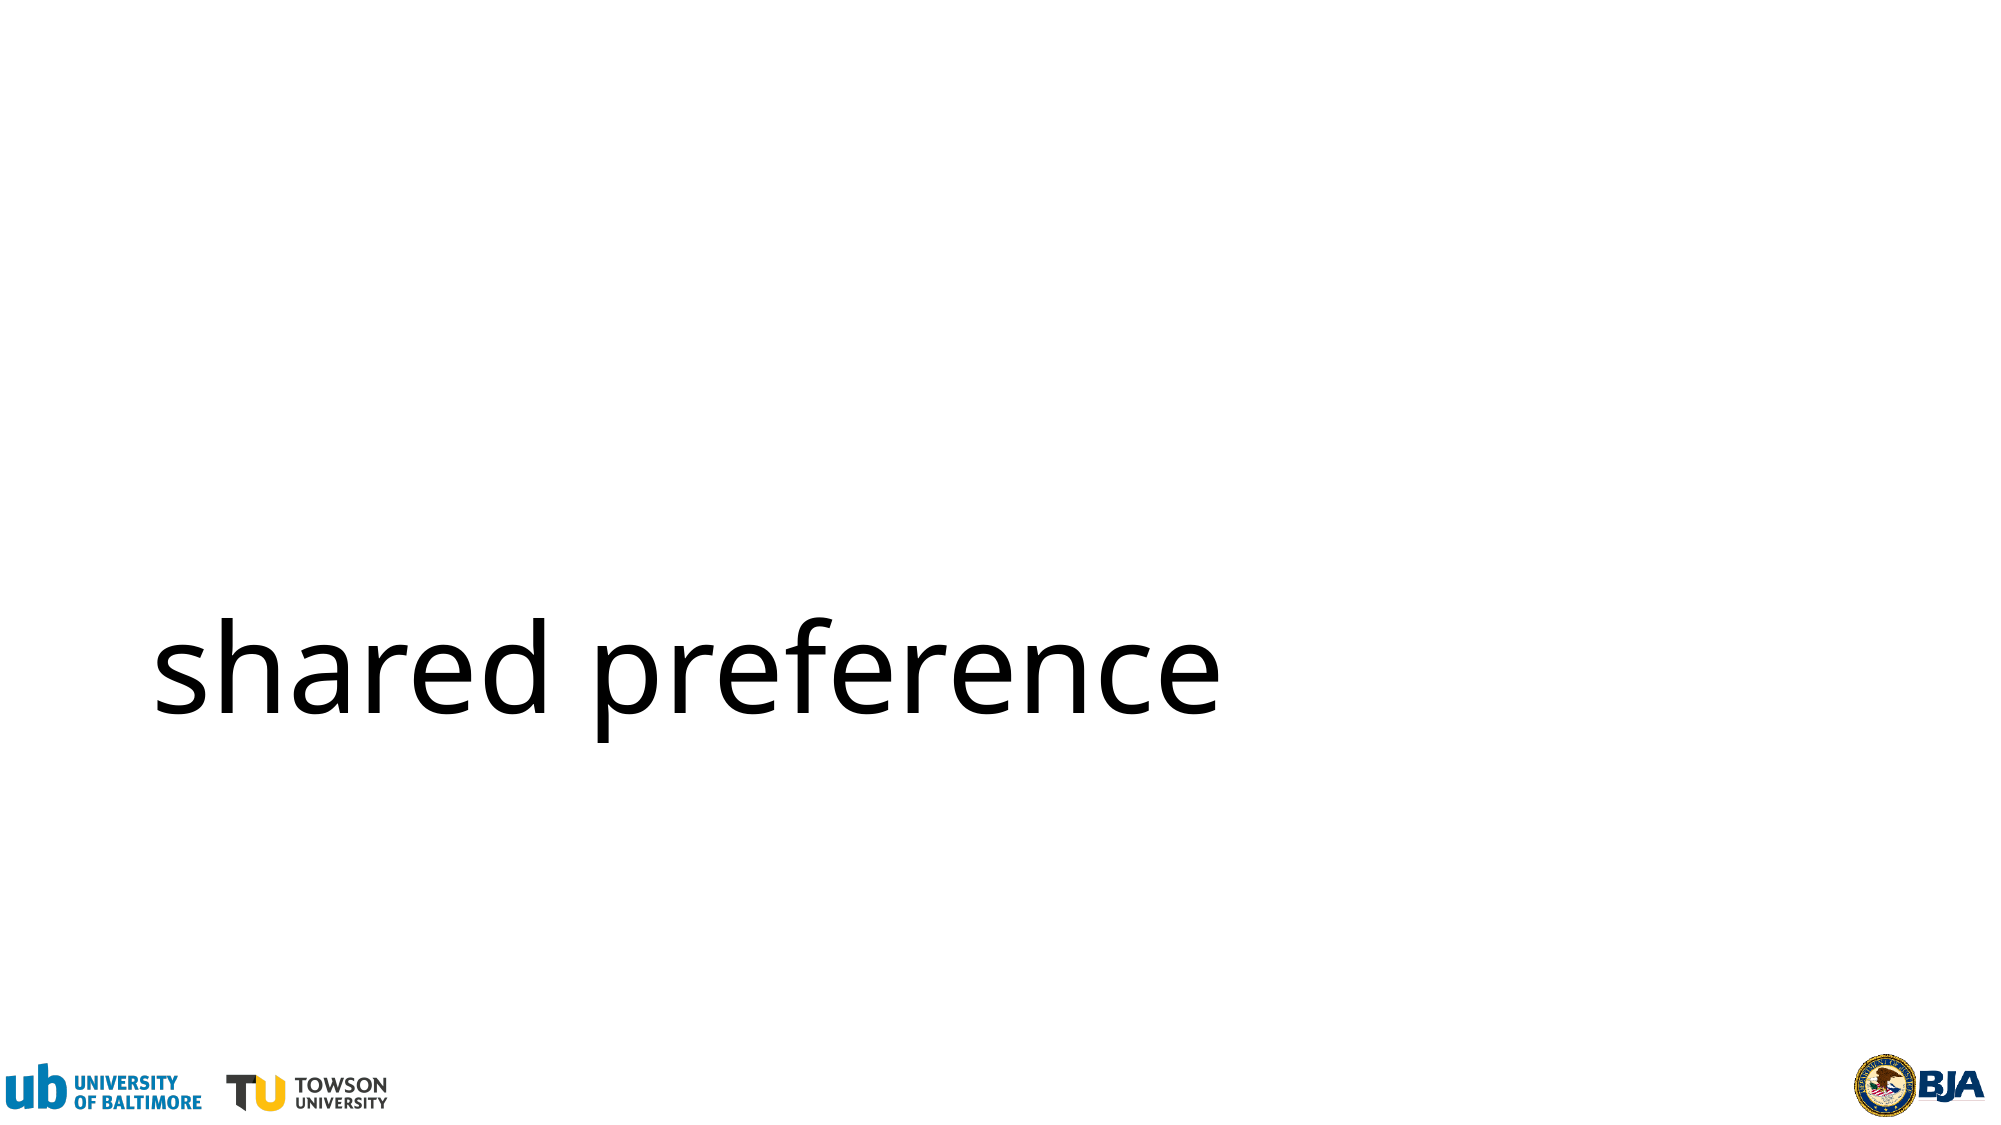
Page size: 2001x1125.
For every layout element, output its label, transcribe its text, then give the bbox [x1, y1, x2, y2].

title shared preference [136, 280, 1862, 749]
picture [1854, 1054, 1986, 1117]
picture [0, 1031, 407, 1125]
